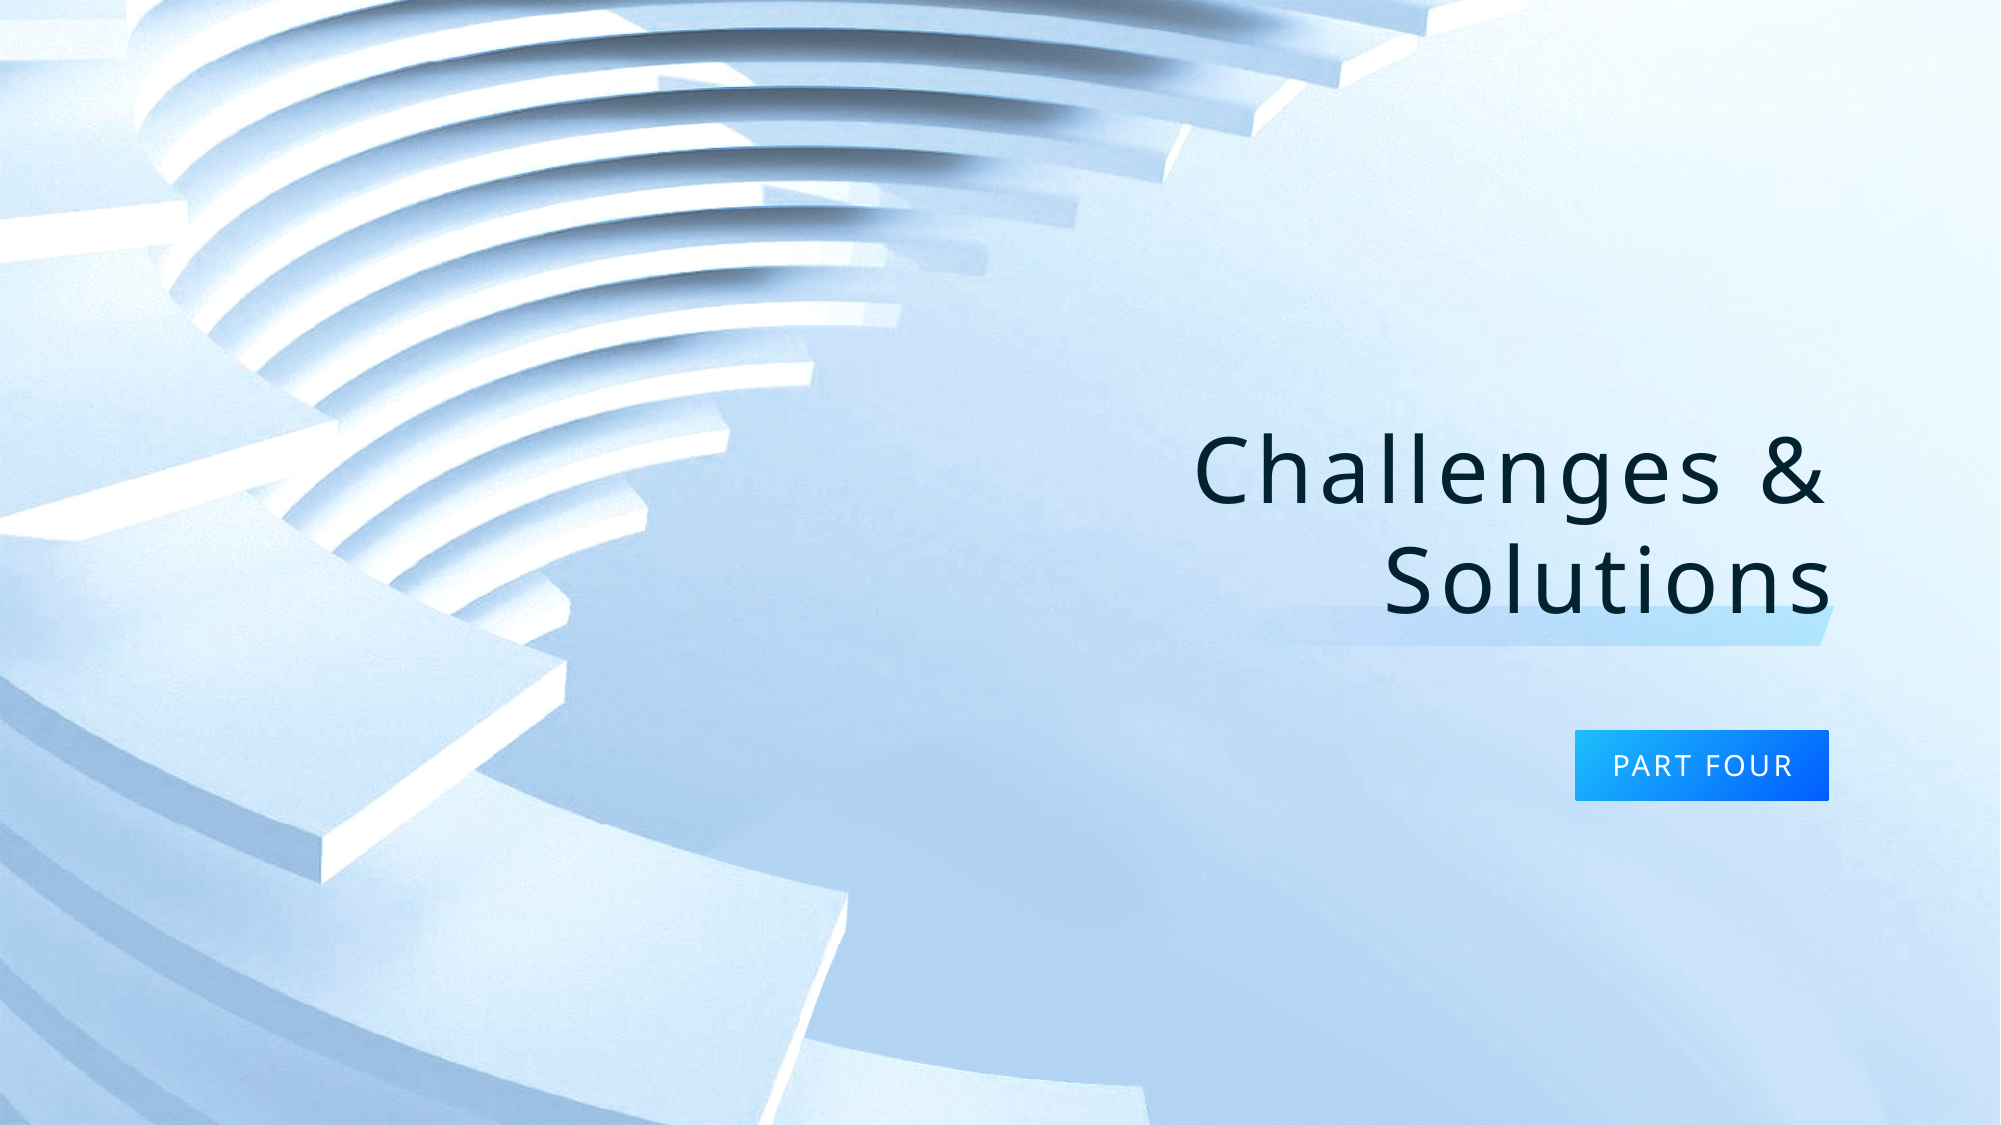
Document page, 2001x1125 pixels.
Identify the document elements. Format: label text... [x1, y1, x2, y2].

list PART FOUR [1575, 730, 1829, 801]
title Challenges & Solutions [999, 325, 1834, 633]
